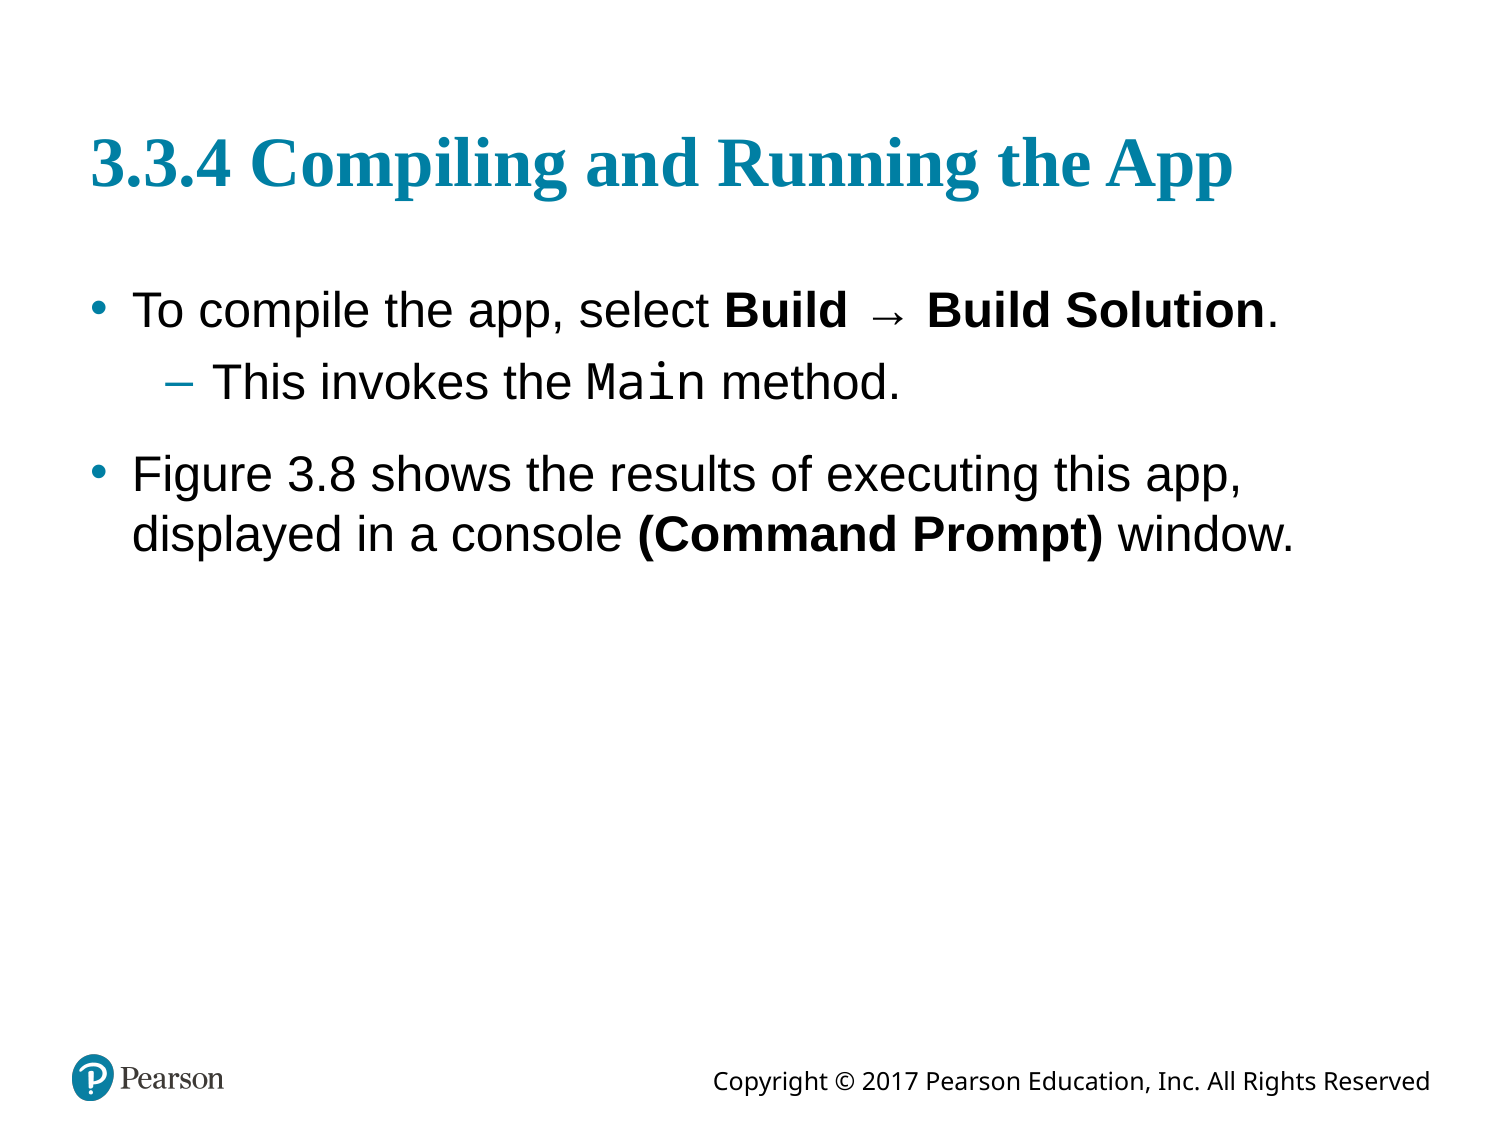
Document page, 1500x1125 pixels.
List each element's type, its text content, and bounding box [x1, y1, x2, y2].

picture [72, 1087, 83, 1101]
picture [98, 1054, 224, 1101]
picture [80, 1063, 106, 1088]
title 3.3.4 Compiling and Running the App [75, 35, 1425, 216]
list To compile the app, select Build → Build Solution. This invokes the Main method. Figure 3.8 shows the results of executing this app, displayed in a console (Command Prompt) window. [75, 262, 1425, 1005]
picture [72, 1054, 88, 1070]
